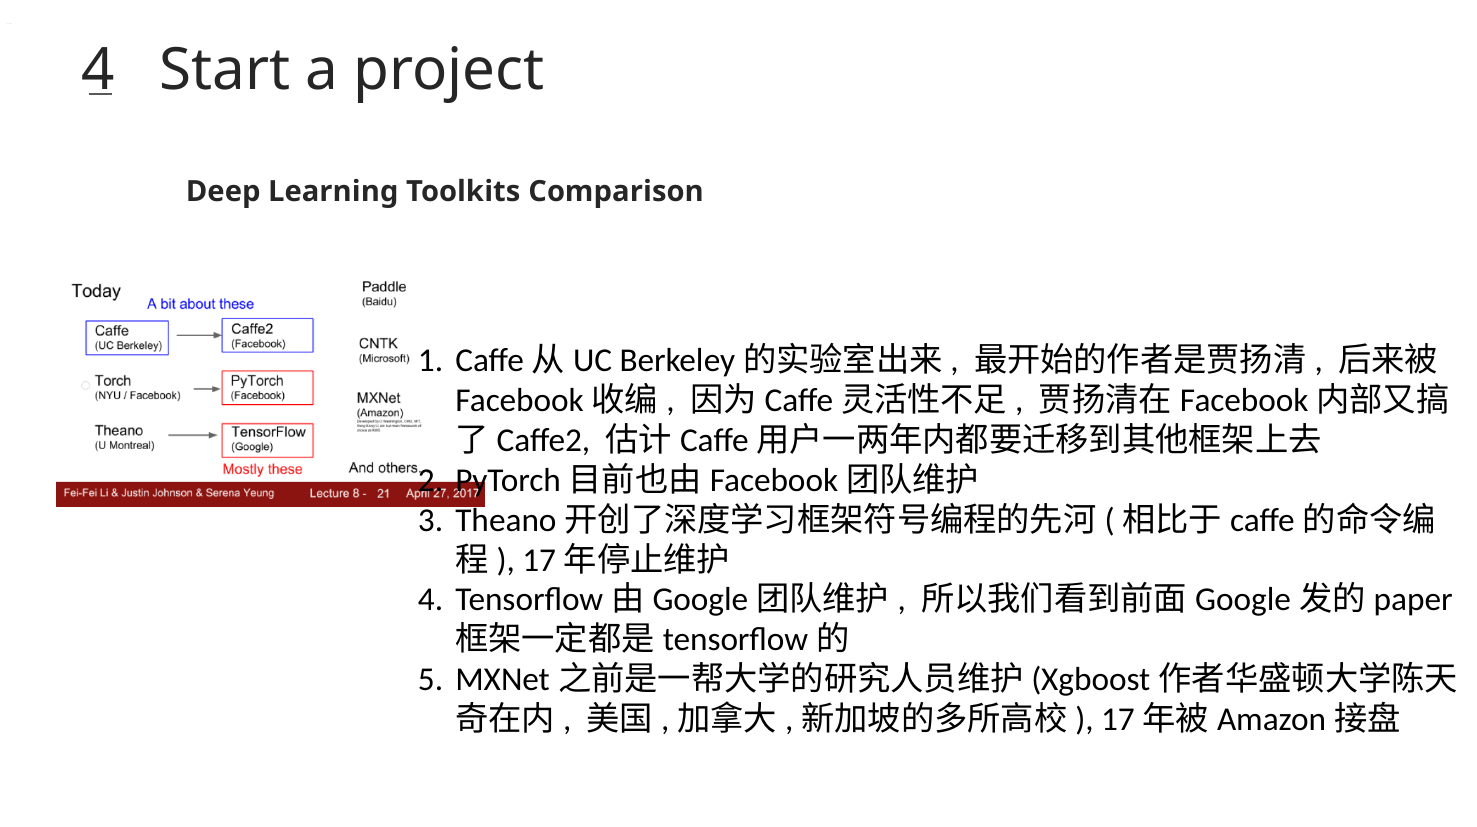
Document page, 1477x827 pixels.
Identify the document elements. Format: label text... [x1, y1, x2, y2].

text_box Deep Learning Toolkits Comparison [171, 165, 1211, 215]
text_box 4 Start a project [5, 23, 621, 109]
picture [52, 271, 488, 509]
text_box Caffe从UC Berkeley的实验室出来, 最开始的作者是贾扬清, 后来被Facebook收编, 因为Caffe灵活性不足, 贾扬清在Facebook内部又搞了Caffe2, 估计Caffe用户一两年内都要迁移到其他框架上去 PyTorch目前也由Facebook团队维护 Theano开创了深度学习框架符号编程的先河(相比于caffe的命令编程), 17年停止维护 Tensorflow由Google团队维护, 所以我们看到前面Google发的paper框架一定都是tensorflow的 MXNet之前是一帮大学的研究人员维护(Xgboost作者华盛顿大学陈天奇在内, 美国,加拿大,新加坡的多所高校), 17年被Amazon接盘 [403, 330, 1477, 745]
